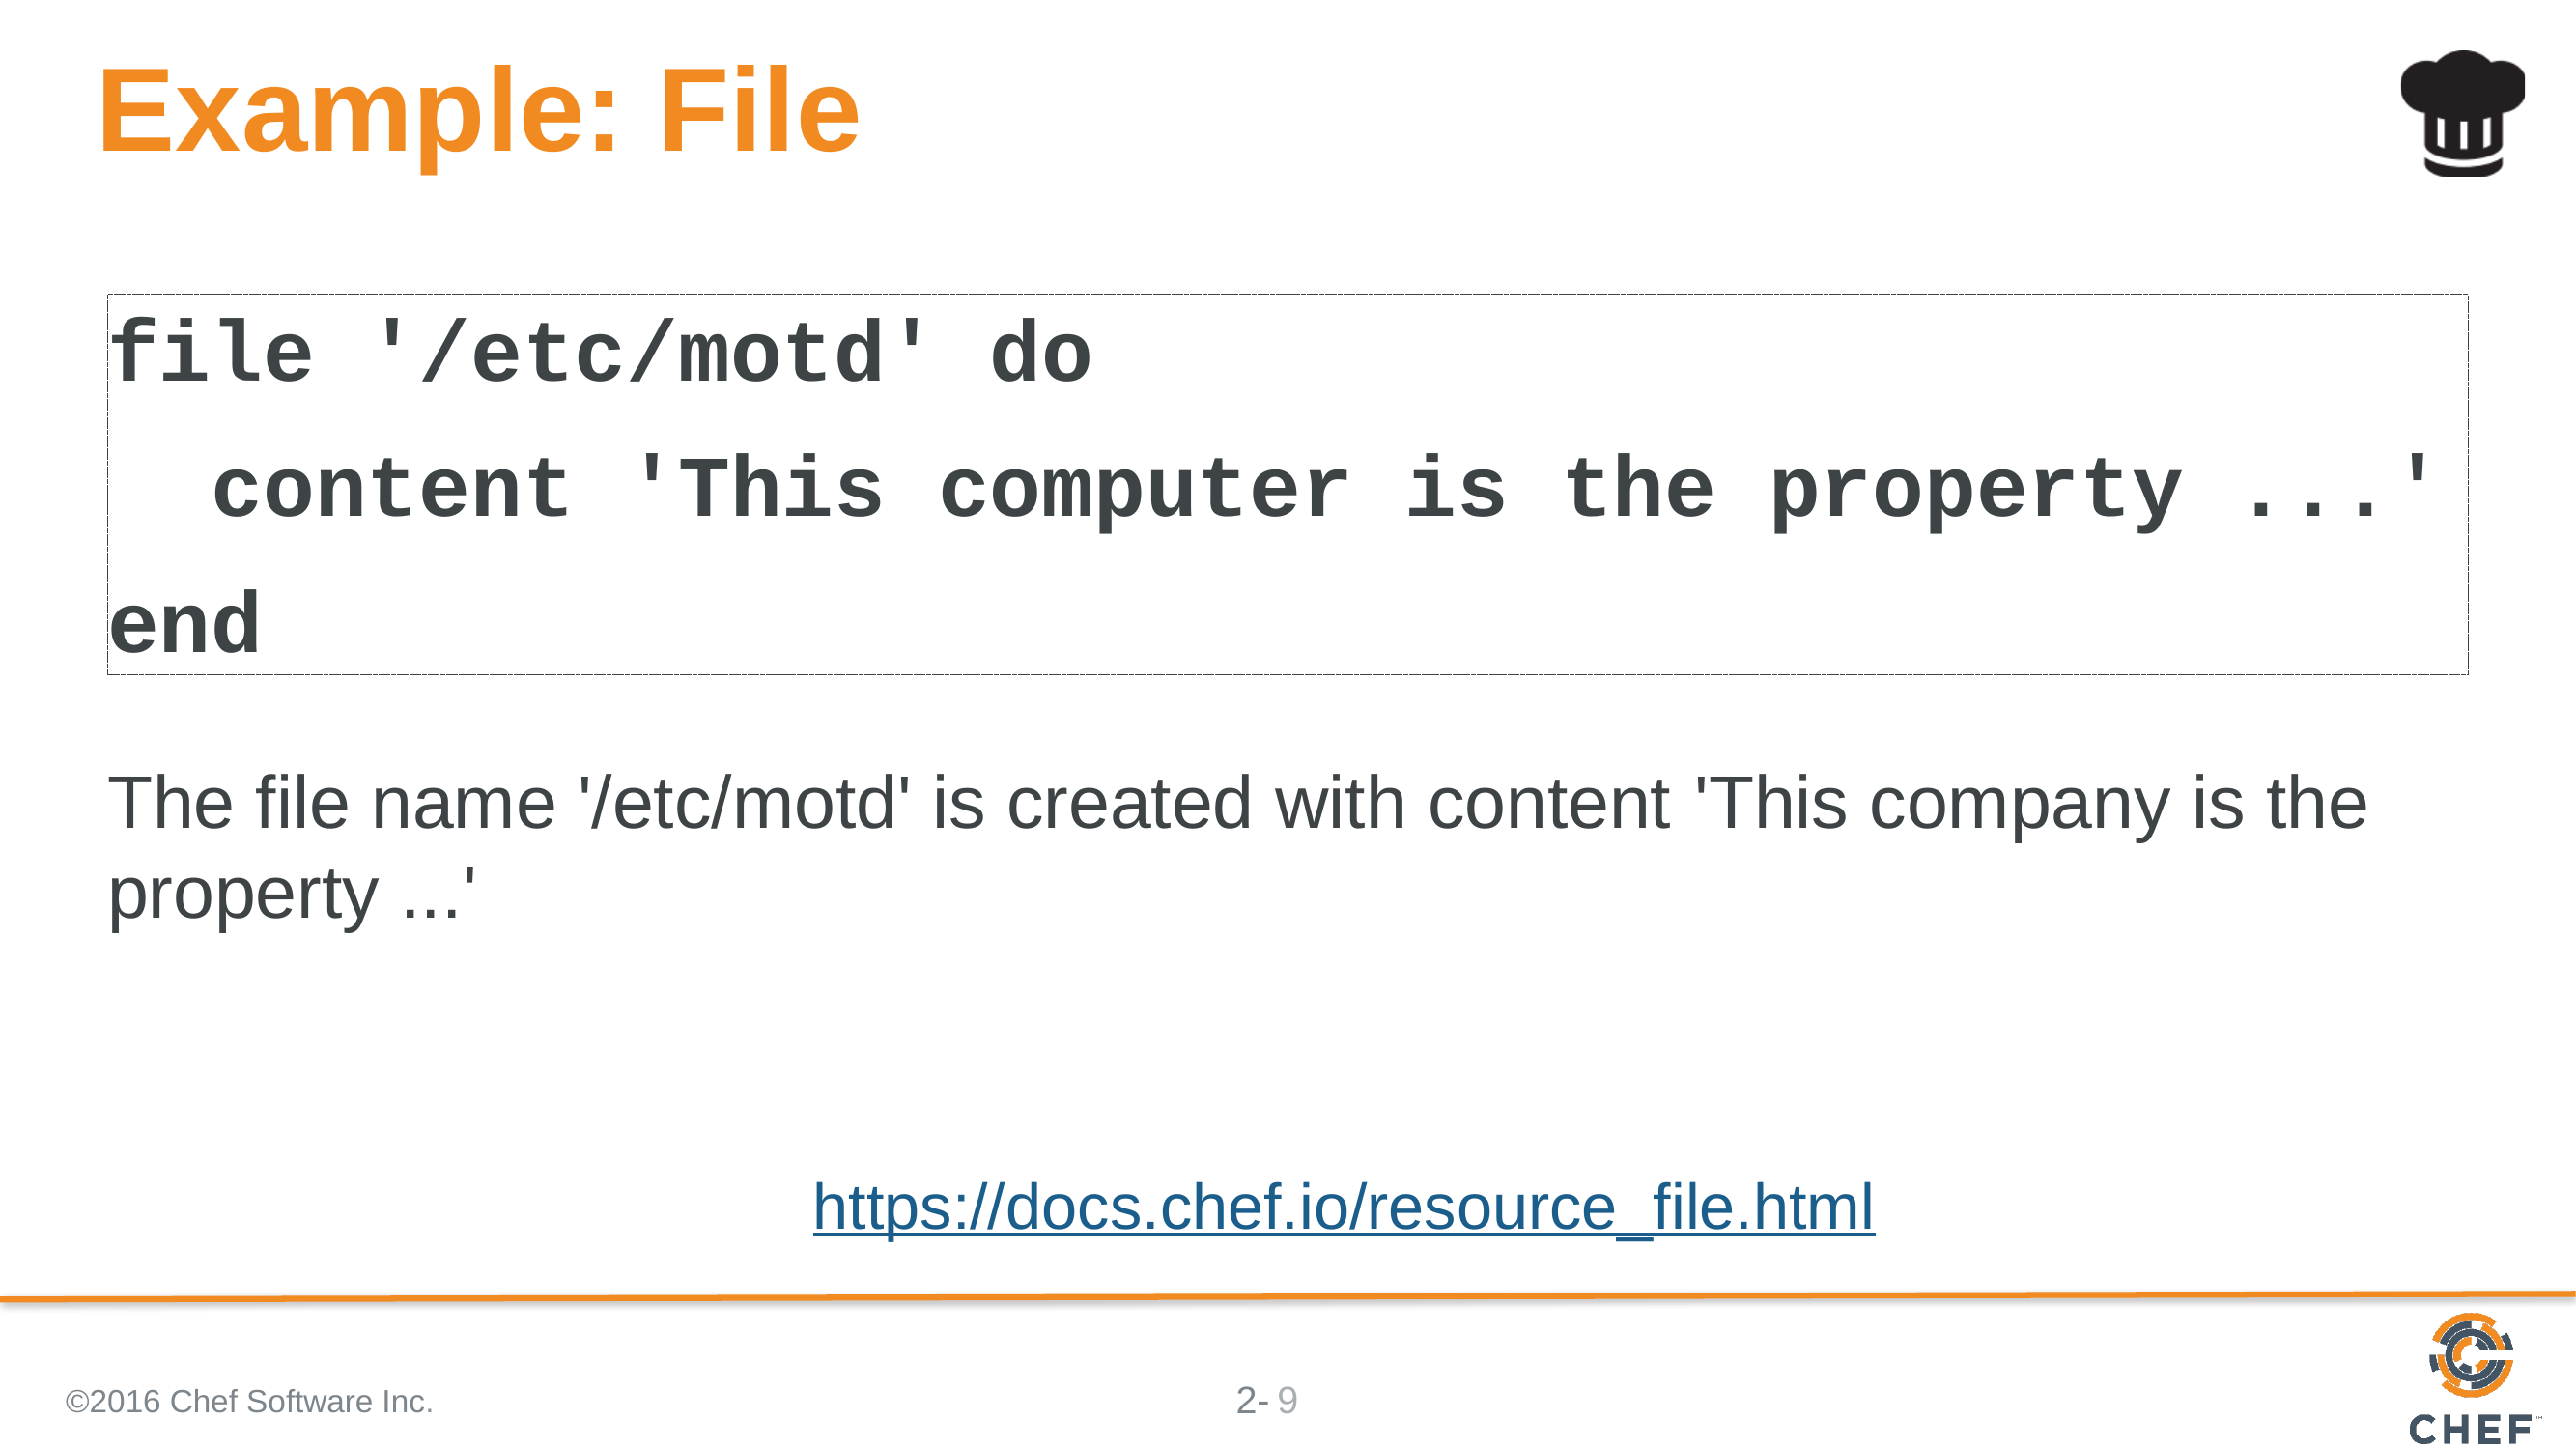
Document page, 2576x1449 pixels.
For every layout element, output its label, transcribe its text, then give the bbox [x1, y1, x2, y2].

list file '/etc/motd' do content 'This computer is the property ...' end [107, 294, 2469, 675]
title Example: File [96, 48, 2463, 180]
picture [2399, 1297, 2550, 1449]
text_box The file name '/etc/motd' is created with content 'This company is the property ...' [107, 753, 2469, 1125]
footer ©2016 Chef Software Inc. [51, 1359, 952, 1440]
slide_number 9 [998, 1359, 1578, 1437]
text_box https://docs.chef.io/resource_file.html [674, 1164, 2014, 1262]
